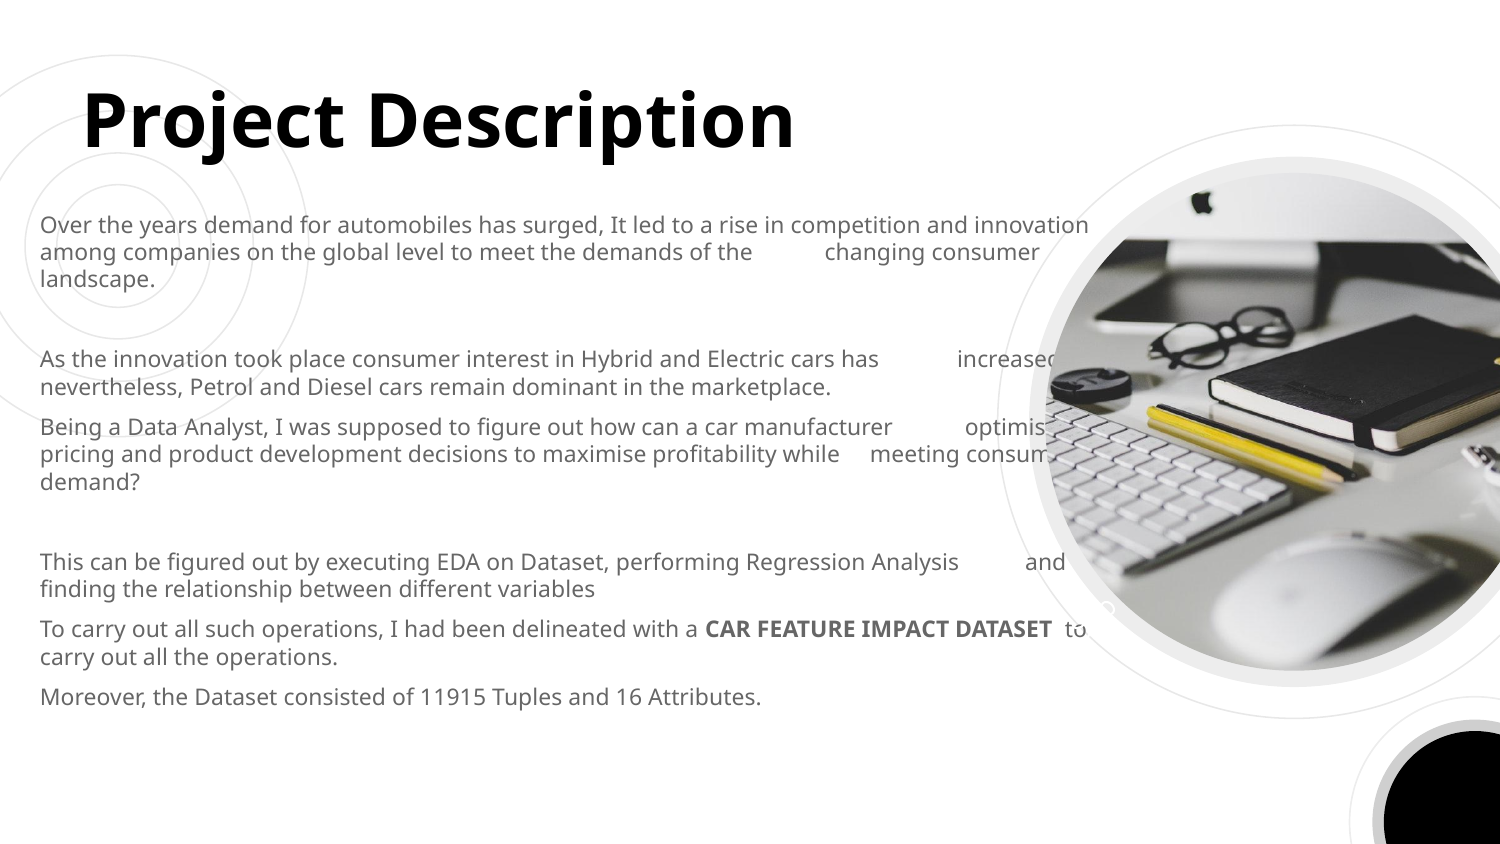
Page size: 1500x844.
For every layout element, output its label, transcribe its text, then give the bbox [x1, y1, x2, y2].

picture [1045, 172, 1500, 671]
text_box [1348, 695, 1500, 844]
title Project Description [66, 65, 924, 178]
list Over the years demand for automobiles has surged, It led to a rise in competition and innovation among companies on the global level to meet the demands of the changing consumer landscape. As the innovation took place consumer interest in Hybrid and Electric cars has increased nevertheless, Petrol and Diesel cars remain dominant in the marketplace. Being a Data Analyst, I was supposed to figure out how can a car manufacturer optimise pricing and product development decisions to maximise profitability while meeting consumer demand? This can be figured out by executing EDA on Dataset, performing Regression Analysis and finding the relationship between different variables To carry out all such operations, I had been delineated with a CAR FEATURE IMPACT DATASET to carry out all the operations. Moreover, the Dataset consisted of 11915 Tuples and 16 Attributes. [25, 195, 1118, 844]
